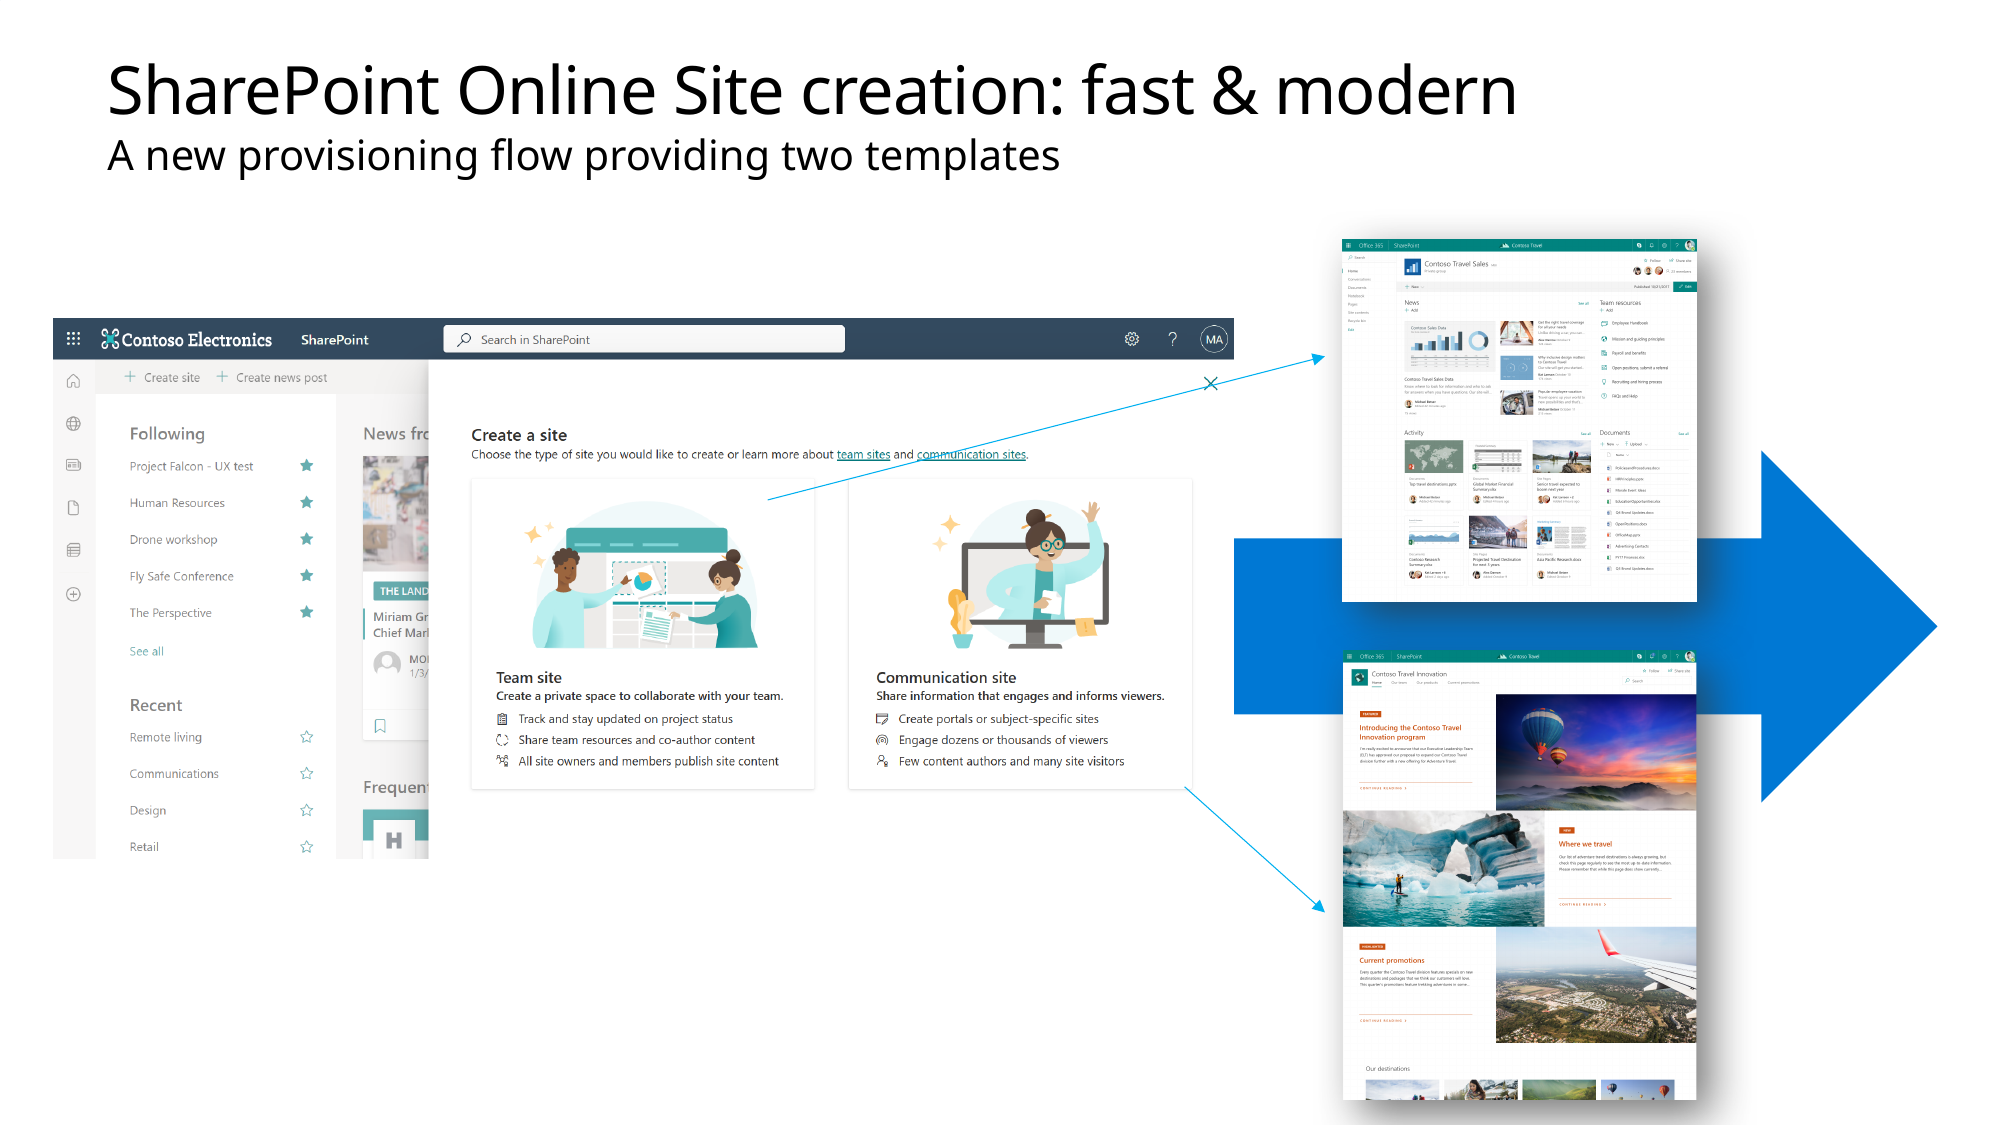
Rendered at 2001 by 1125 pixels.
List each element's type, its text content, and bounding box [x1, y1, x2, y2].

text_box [1184, 786, 1325, 913]
picture [53, 318, 1234, 859]
picture [1342, 239, 1697, 602]
text_box [1730, 449, 1939, 804]
picture [1342, 650, 1697, 1100]
title SharePoint Online Site creation: fast & modern [107, 52, 1893, 128]
subtitle A new provisioning flow providing two templates [107, 128, 1893, 205]
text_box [767, 356, 1325, 500]
text_box [1234, 537, 1340, 715]
